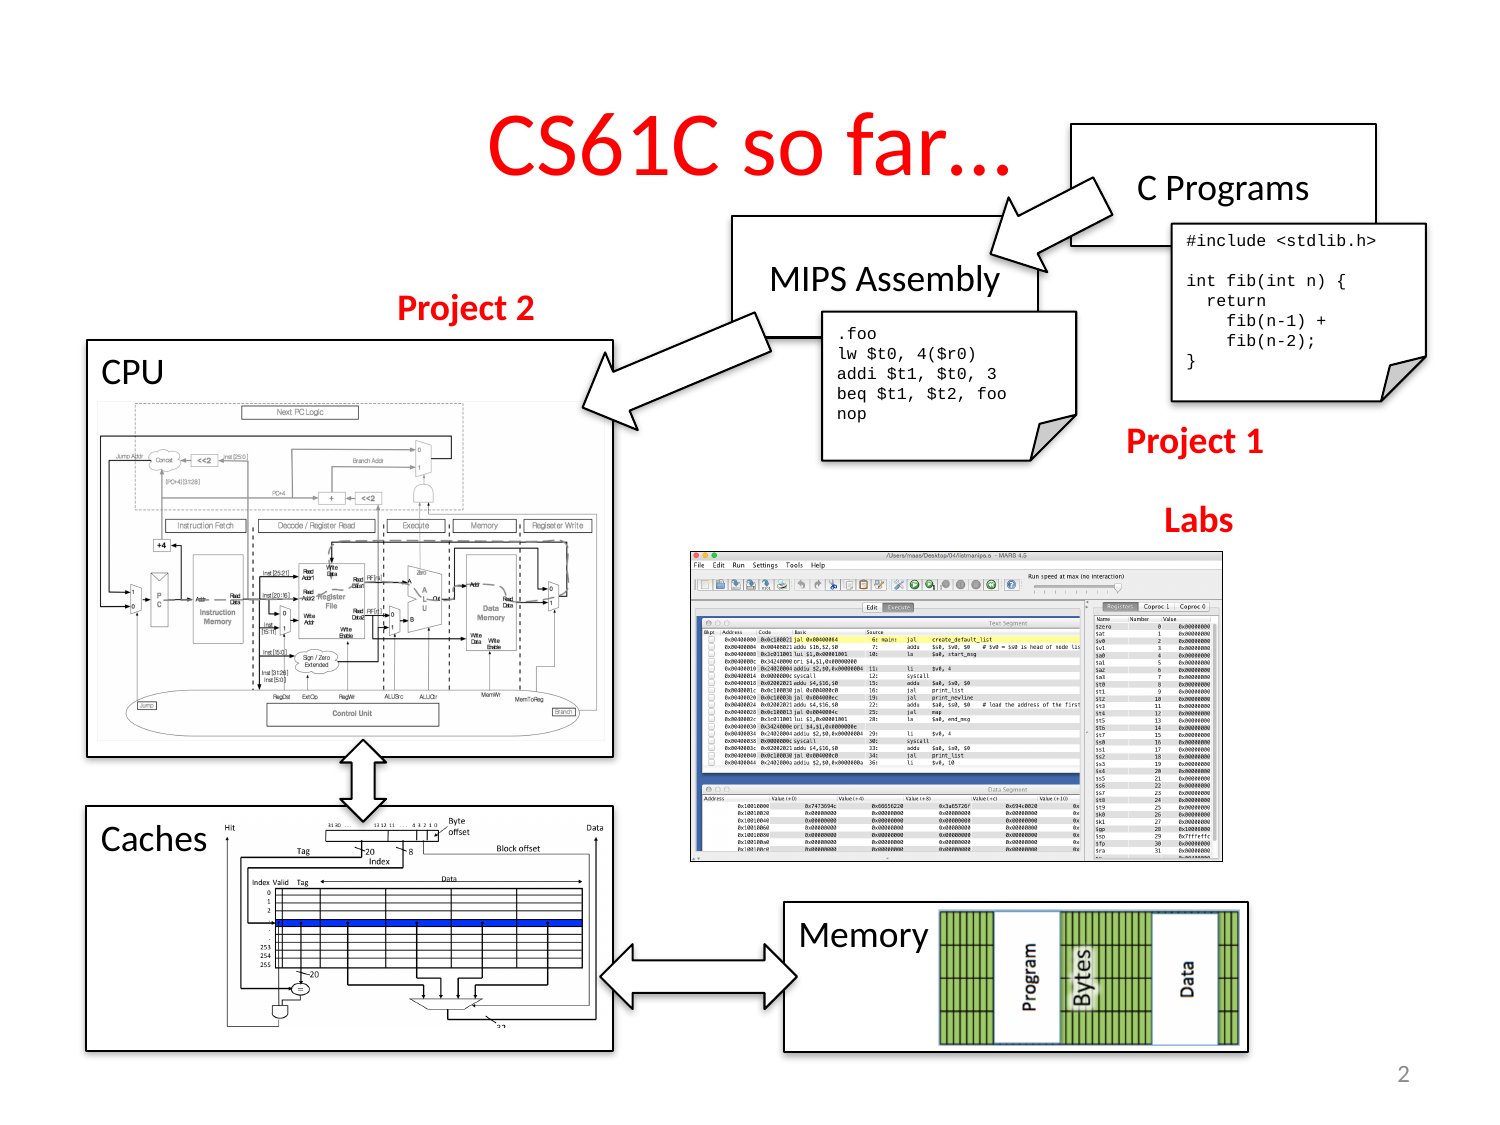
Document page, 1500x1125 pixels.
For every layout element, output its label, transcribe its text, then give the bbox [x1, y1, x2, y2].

title CS61C so far… [75, 45, 1425, 233]
picture [219, 817, 606, 1028]
text_box Labs [1149, 487, 1249, 548]
text_box [989, 176, 1114, 273]
text_box .foo lw $t0, 4($r0) addi $t1, $t0, 3 beq $t1, $t2, foo nop [821, 310, 1078, 462]
slide_number 2 [1074, 1042, 1425, 1103]
text_box [339, 751, 387, 816]
text_box CPU [86, 339, 614, 758]
text_box MIPS Assembly [732, 215, 1038, 338]
picture [97, 401, 605, 742]
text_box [783, 901, 1249, 1052]
text_box Project 1 [1111, 408, 1280, 469]
picture [690, 551, 1224, 862]
text_box Project 2 [382, 275, 550, 336]
text_box [585, 311, 772, 431]
text_box Caches [85, 805, 614, 1052]
text_box [610, 943, 778, 1010]
text_box #include <stdlib.h> int fib(int n) { return fib(n-1) + fib(n-2); } [1170, 222, 1427, 403]
text_box C Programs [1070, 124, 1377, 247]
